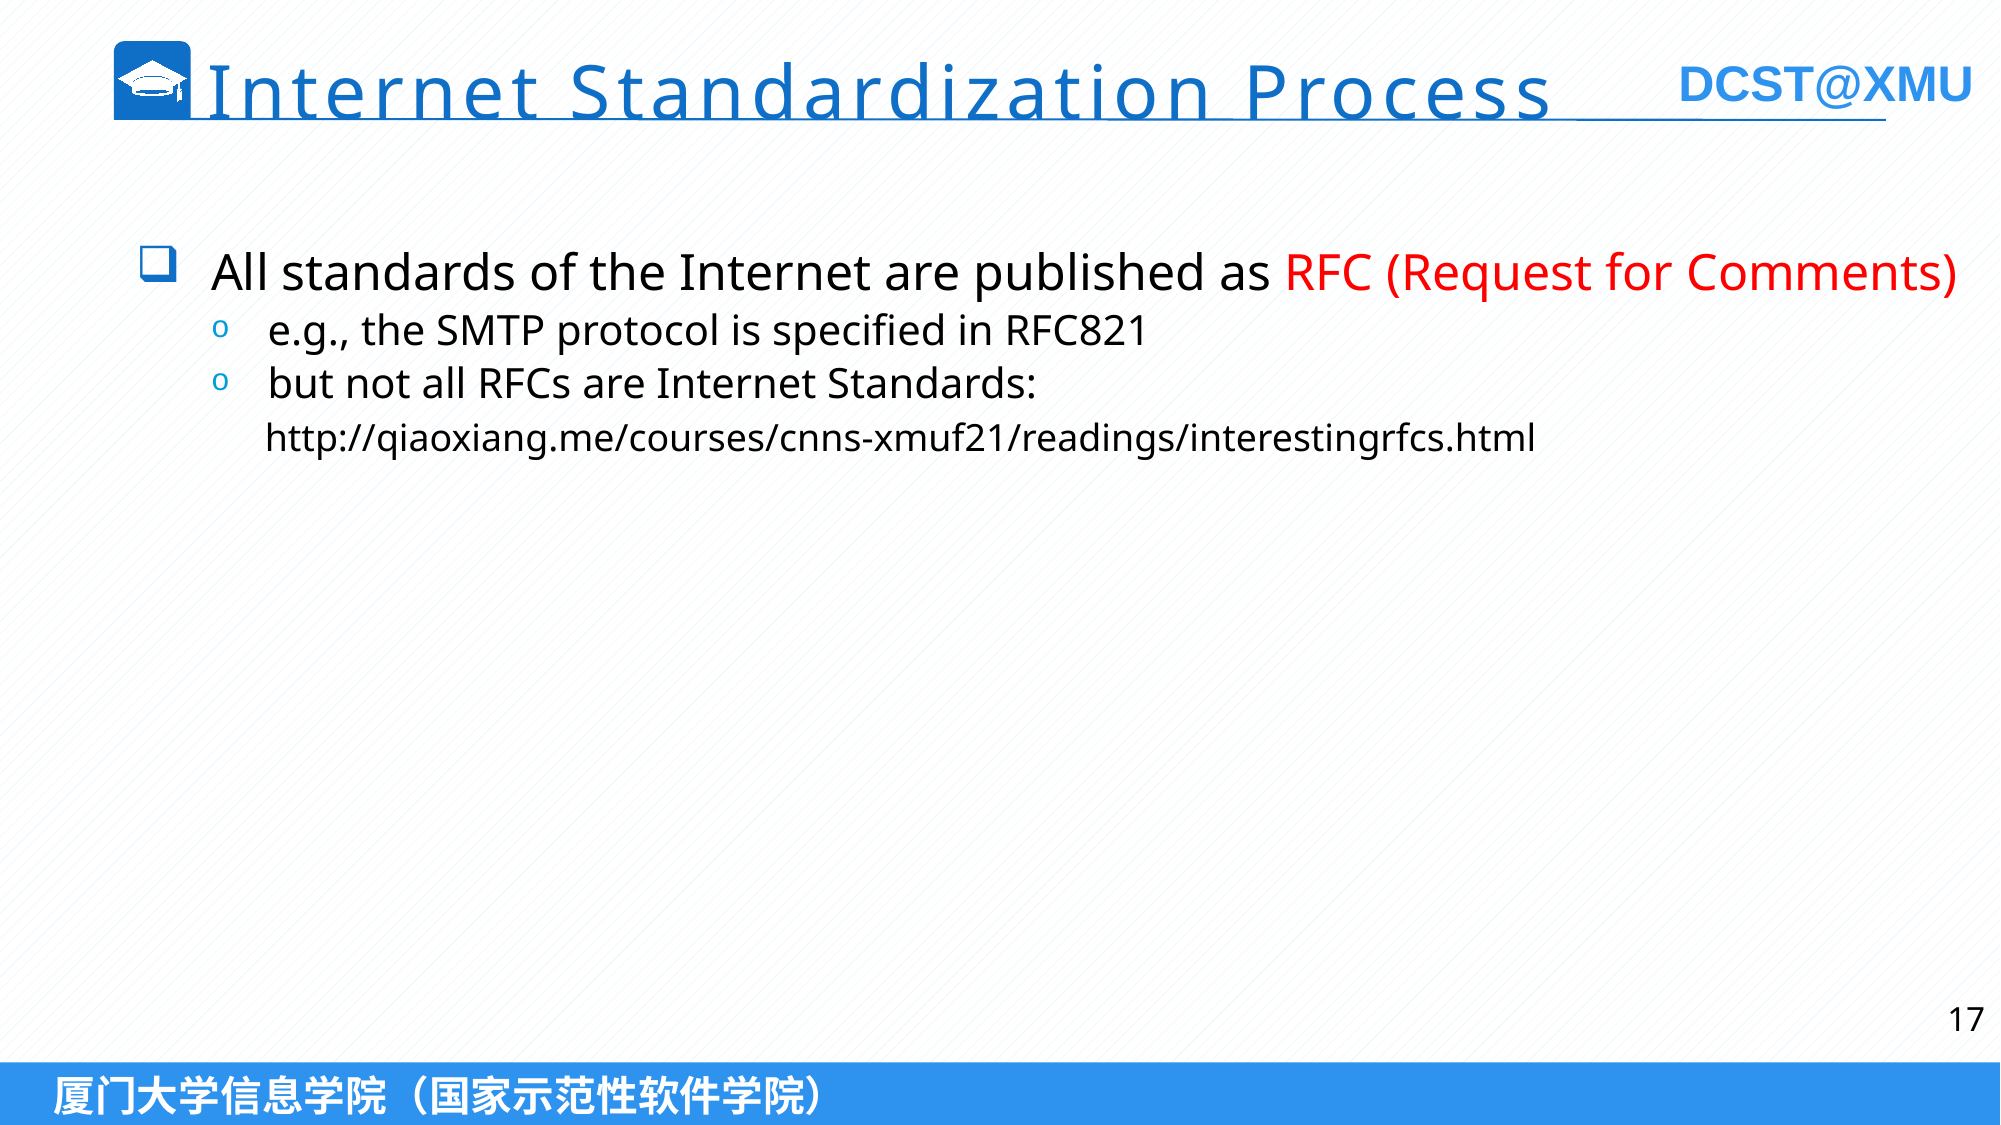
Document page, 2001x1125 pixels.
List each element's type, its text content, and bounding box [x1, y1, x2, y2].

text_box All standards of the Internet are published as RFC (Request for Comments) e.g., the SMTP protocol is specified in RFC821 but not all RFCs are Internet Standards: http://qiaoxiang.me/courses/cnns-xmuf21/readings/interestingrfcs.html [121, 224, 2000, 1029]
text_box 17 [1884, 990, 2000, 1066]
list Internet Standardization Process [192, 36, 1668, 187]
